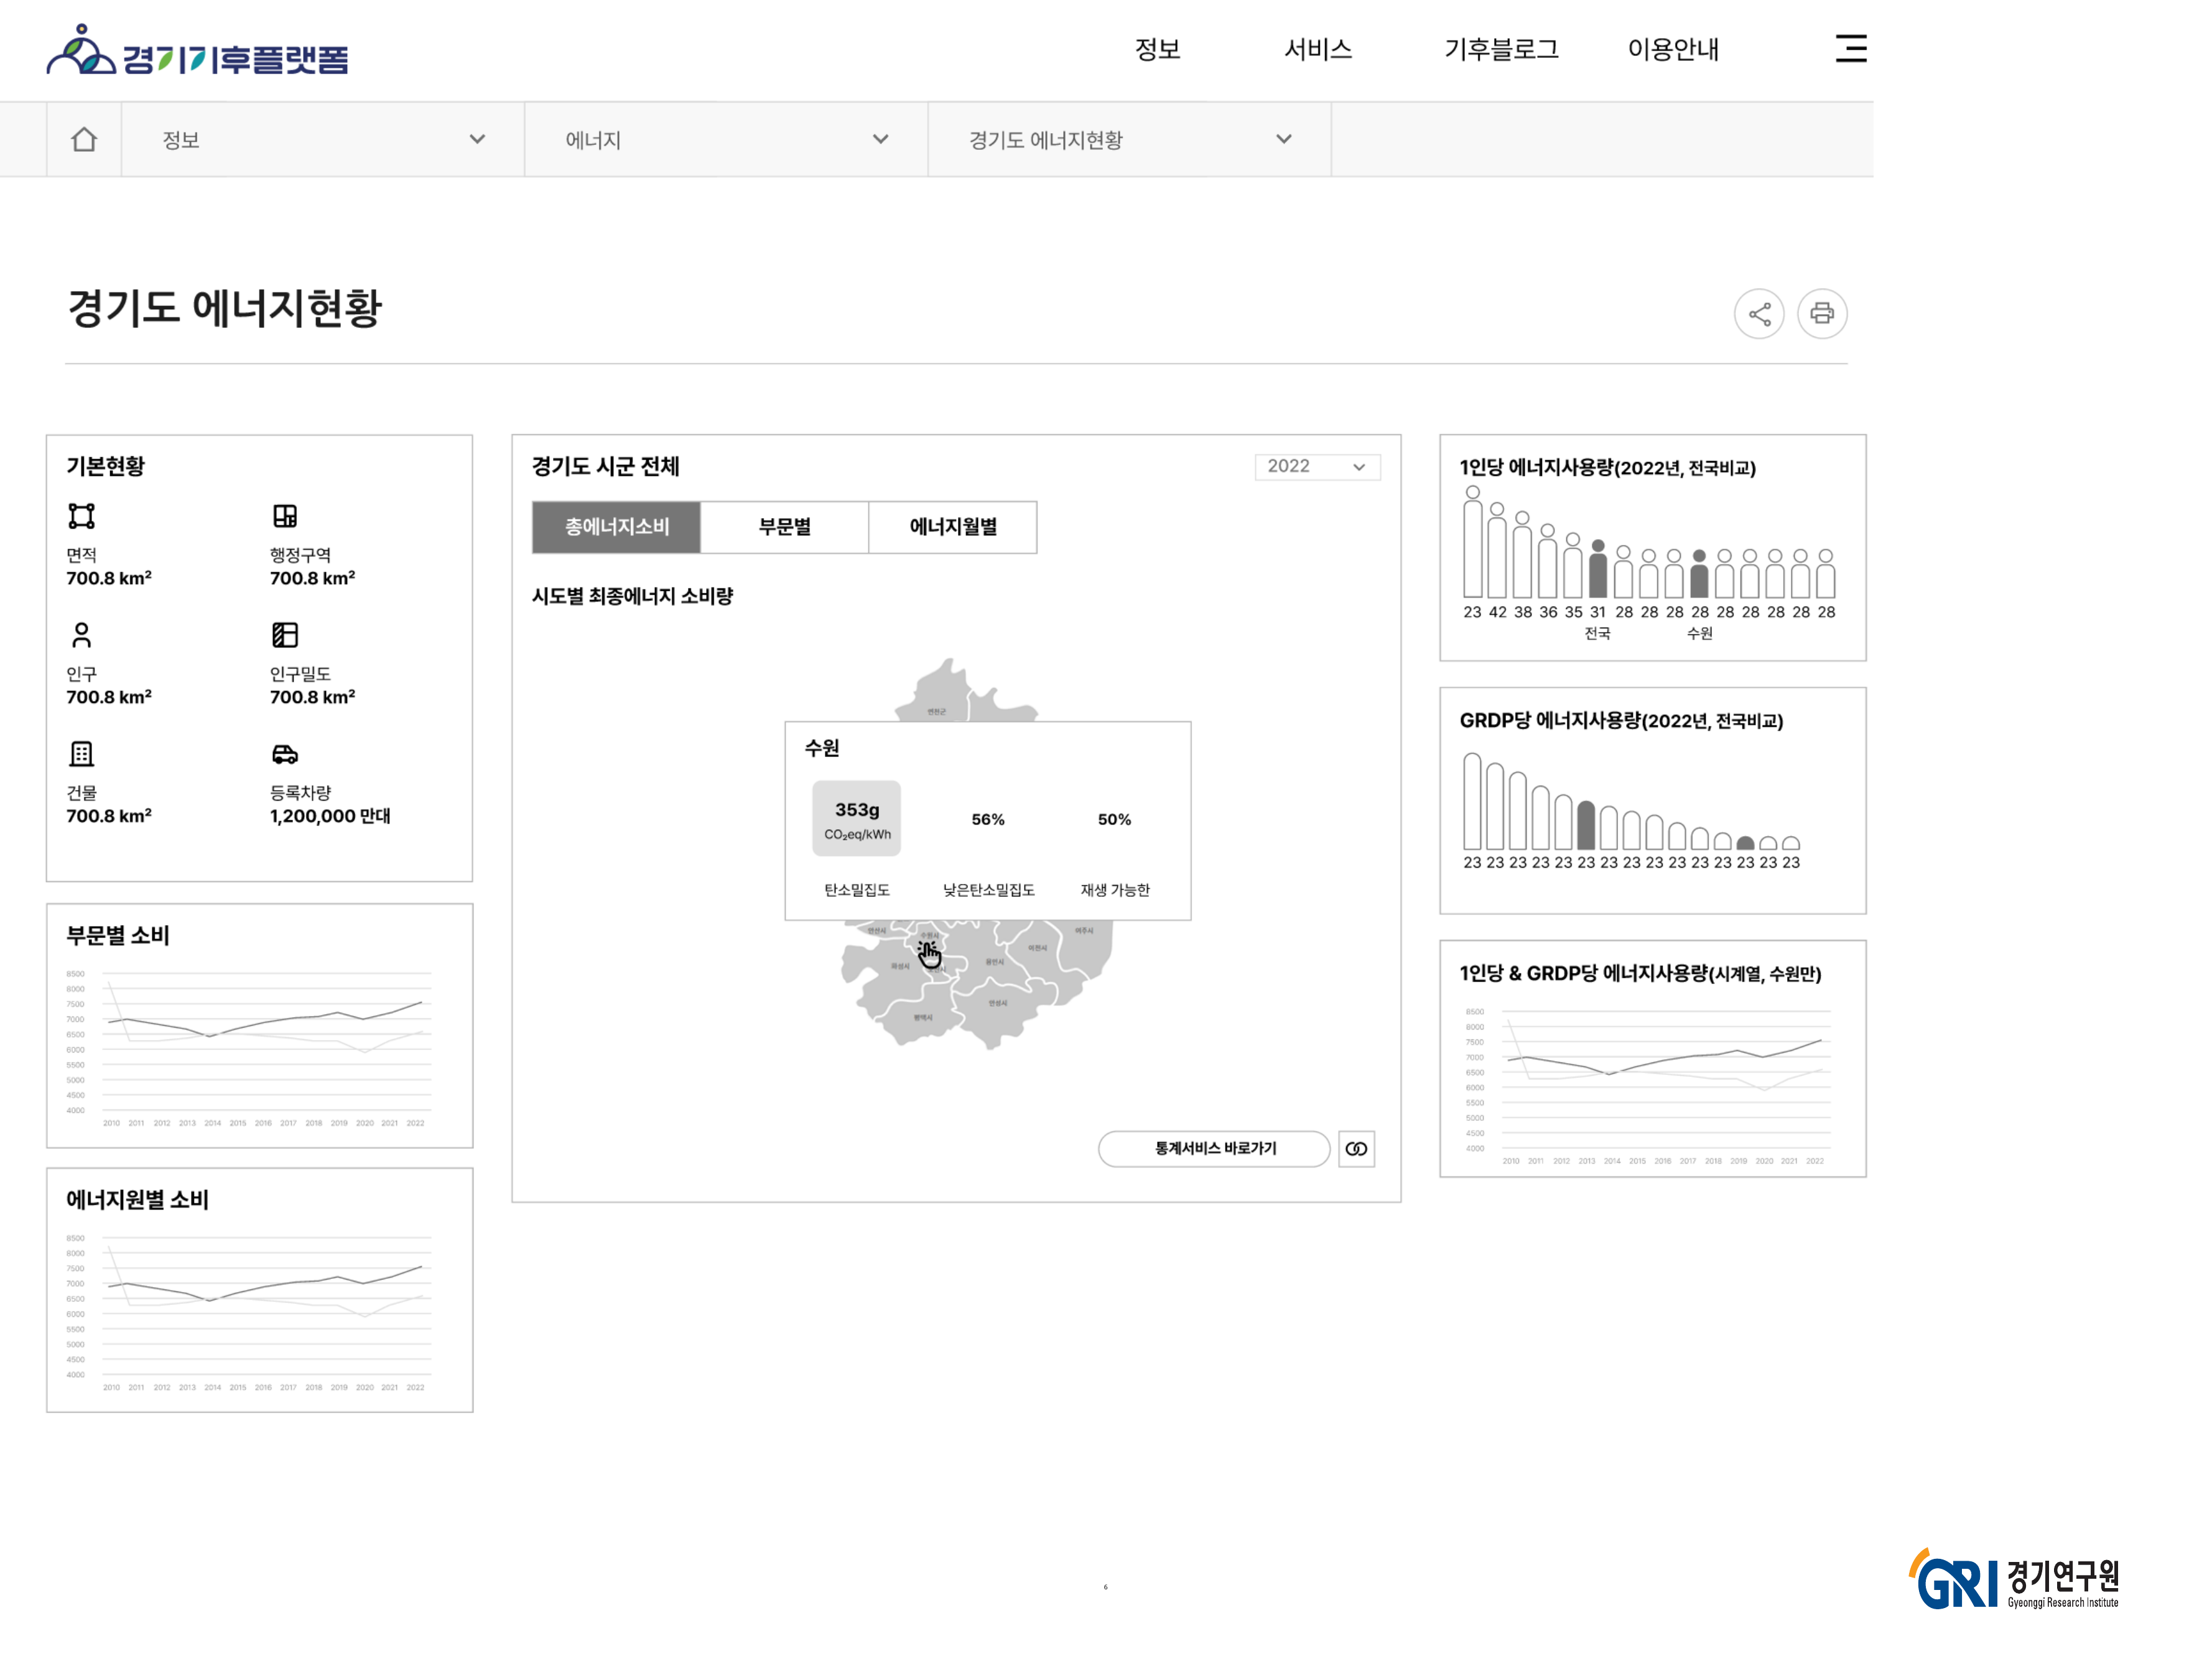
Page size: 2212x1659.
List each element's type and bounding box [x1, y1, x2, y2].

picture [0, 0, 1874, 1424]
